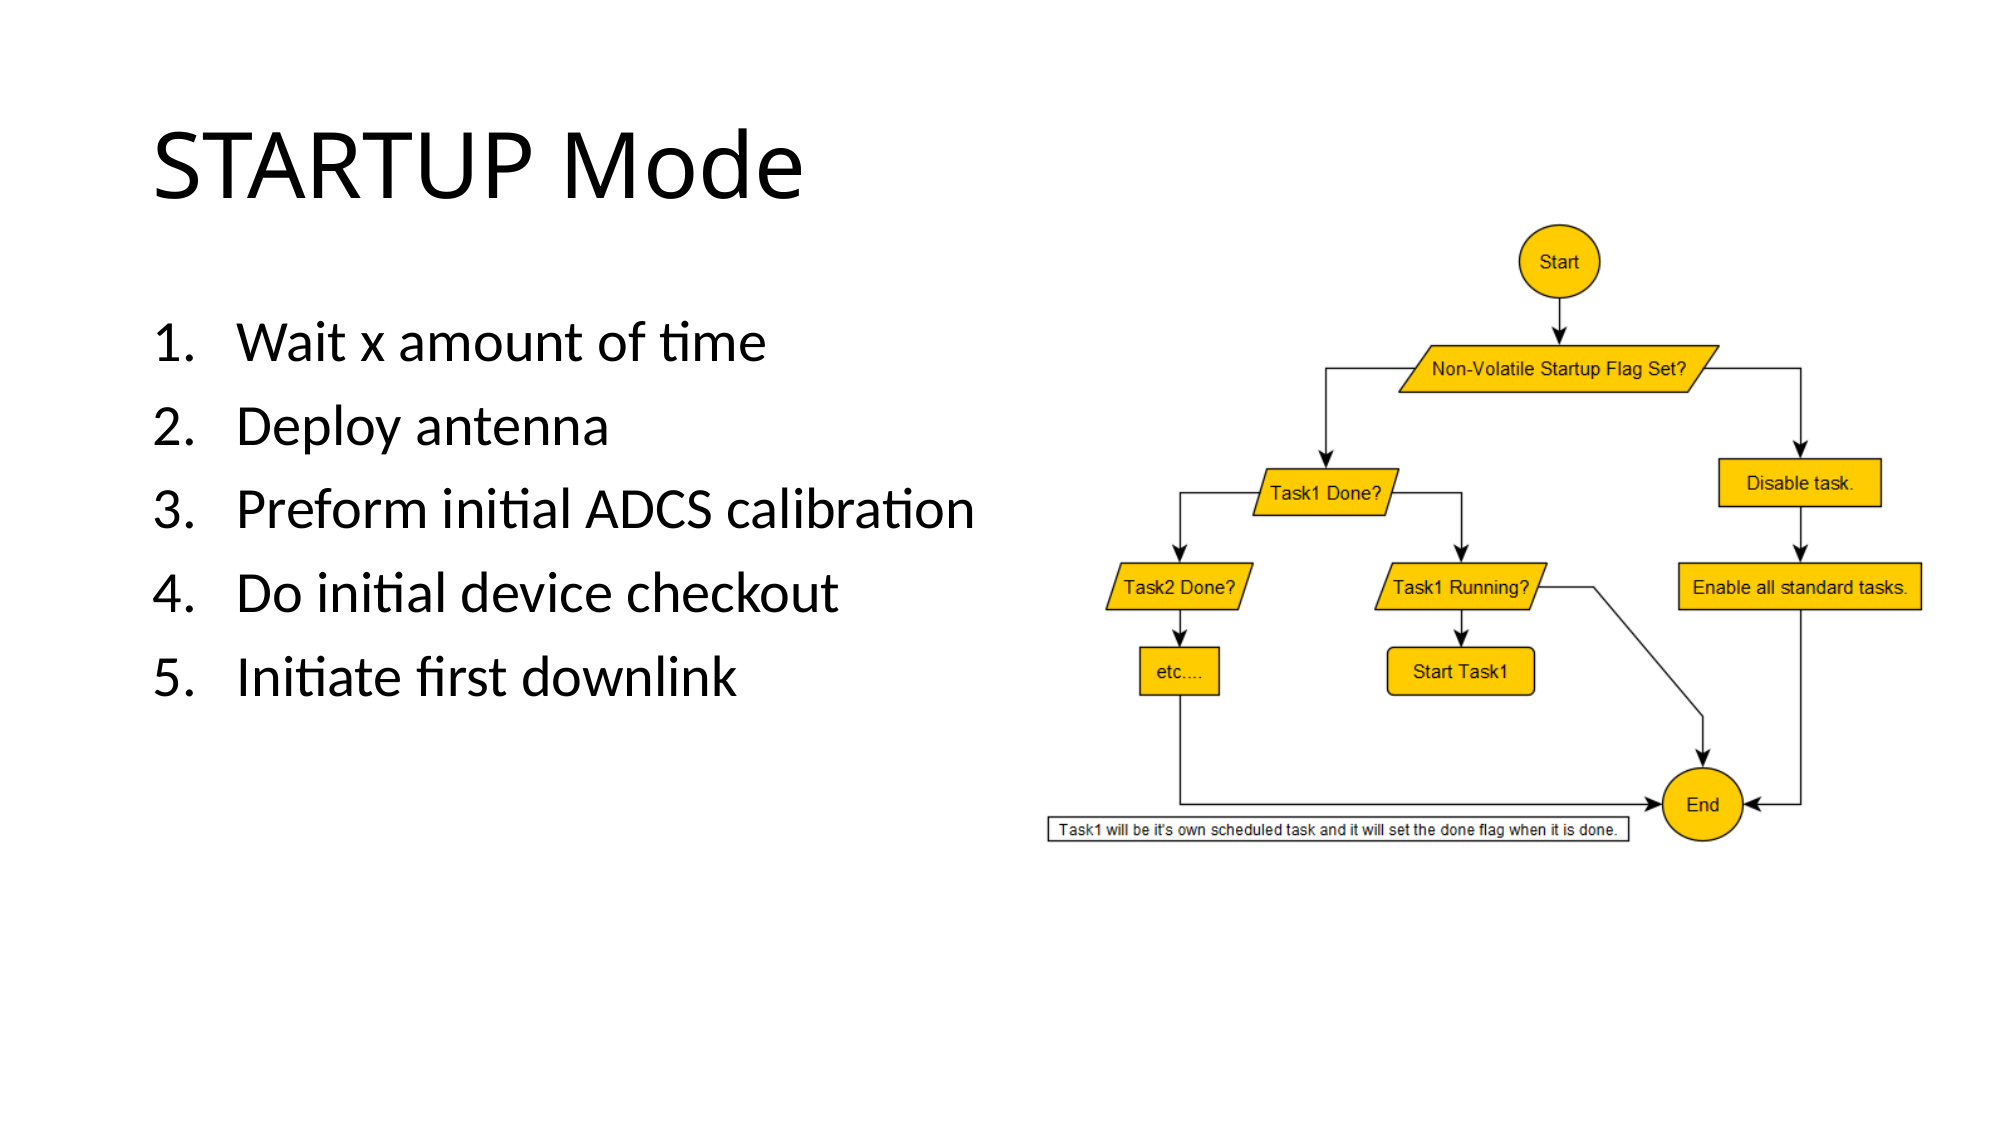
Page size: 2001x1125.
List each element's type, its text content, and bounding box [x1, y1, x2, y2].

list Wait x amount of time Deploy antenna Preform initial ADCS calibration Do initial device checkout Initiate first downlink [137, 303, 1863, 1018]
picture [1029, 168, 1941, 912]
title STARTUP Mode [137, 59, 1863, 278]
